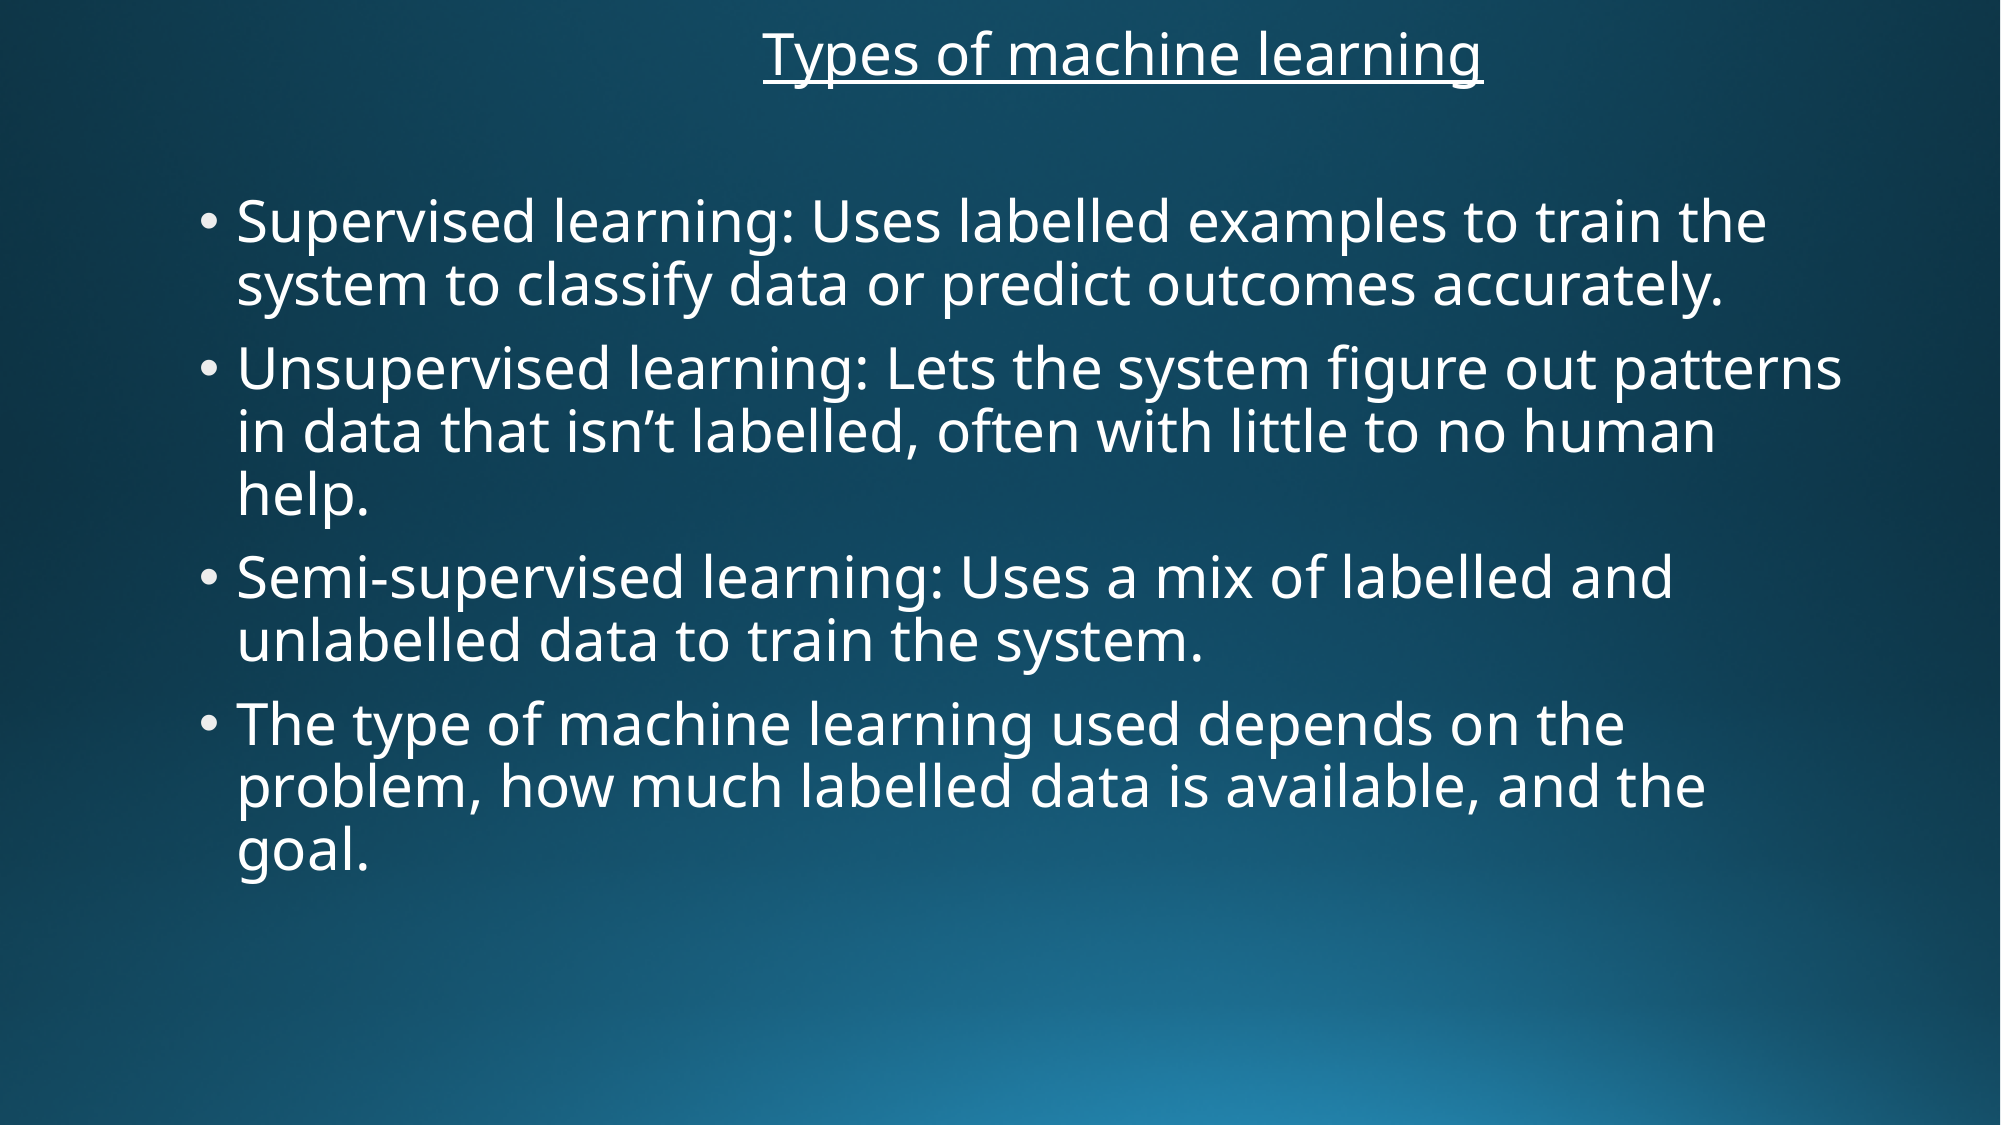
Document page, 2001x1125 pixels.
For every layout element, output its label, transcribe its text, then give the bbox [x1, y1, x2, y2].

list Types of machine learning Supervised learning: Uses labelled examples to train the system to classify data or predict outcomes accurately. Unsupervised learning: Lets the system figure out patterns in data that isn’t labelled, often with little to no human help. Semi-supervised learning: Uses a mix of labelled and unlabelled data to train the system. The type of machine learning used depends on the problem, how much labelled data is available, and the goal. [183, 17, 1863, 1080]
picture [0, 0, 2001, 1125]
